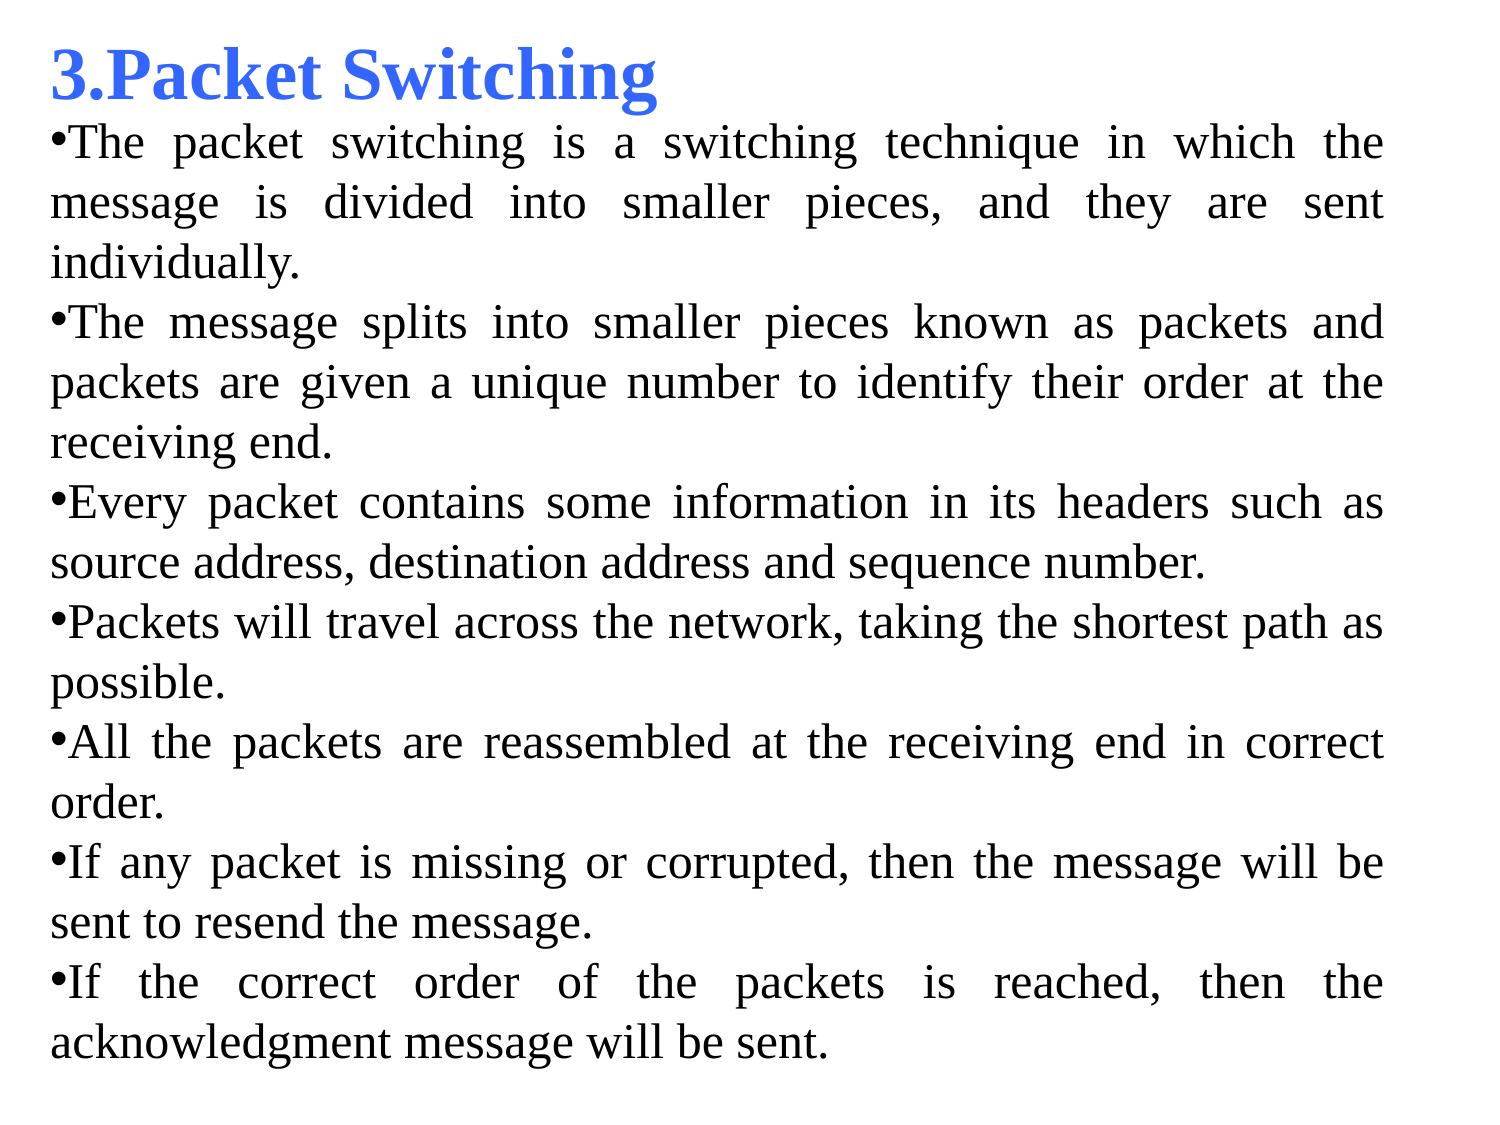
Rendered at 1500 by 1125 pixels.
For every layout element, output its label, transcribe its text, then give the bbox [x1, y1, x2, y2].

list The packet switching is a switching technique in which the message is divided into smaller pieces, and they are sent individually. The message splits into smaller pieces known as packets and packets are given a unique number to identify their order at the receiving end. Every packet contains some information in its headers such as source address, destination address and sequence number. Packets will travel across the network, taking the shortest path as possible. All the packets are reassembled at the receiving end in correct order. If any packet is missing or corrupted, then the message will be sent to resend the message. If the correct order of the packets is reached, then the acknowledgment message will be sent. [50, 108, 1386, 1125]
title 3.Packet Switching [50, 24, 1271, 108]
